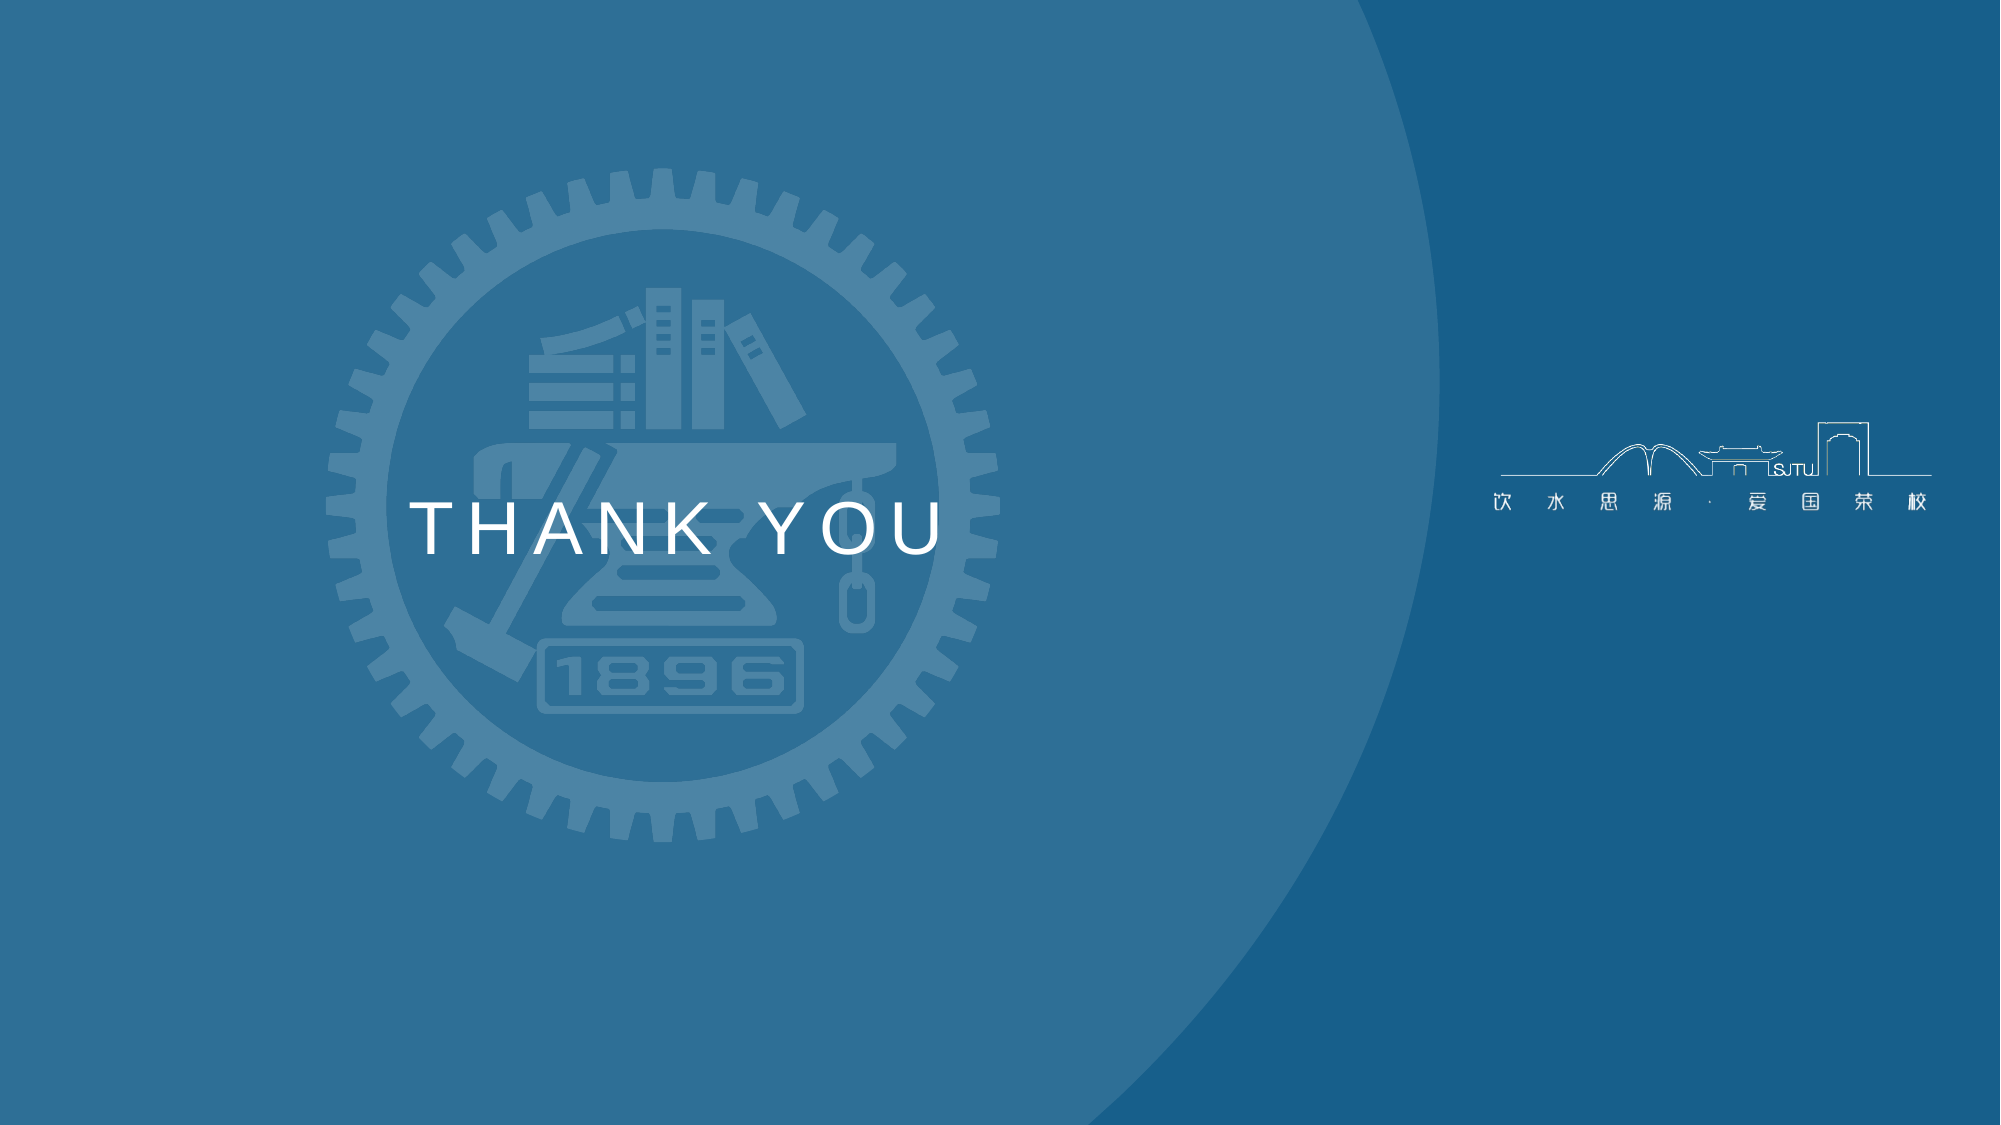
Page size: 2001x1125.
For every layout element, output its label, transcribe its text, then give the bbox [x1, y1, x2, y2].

picture [1478, 484, 1954, 527]
list THANK YOU [97, 437, 1255, 613]
